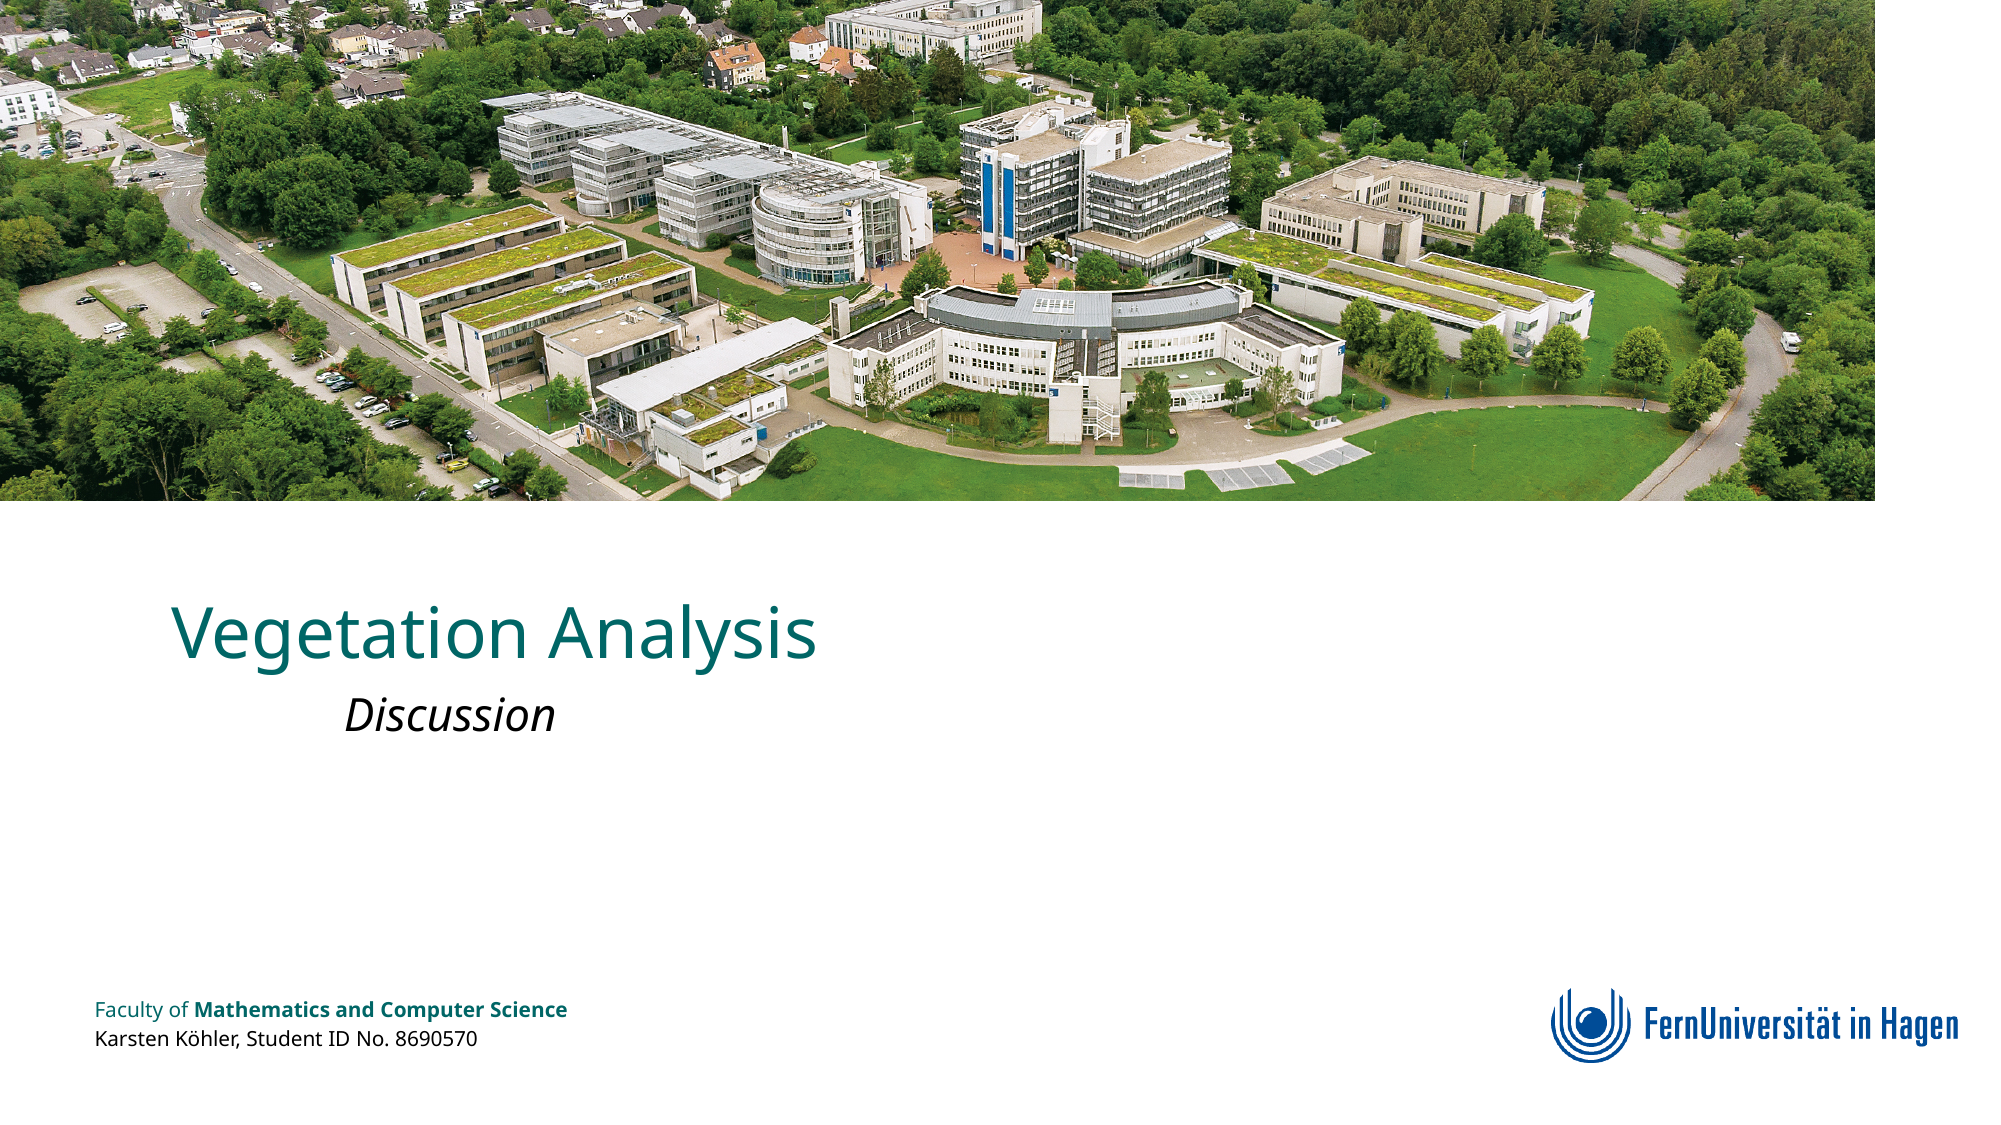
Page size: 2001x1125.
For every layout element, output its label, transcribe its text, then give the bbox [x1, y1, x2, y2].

picture [0, 0, 1875, 501]
picture [1551, 988, 1958, 1063]
subtitle Discussion [344, 685, 1656, 864]
list Karsten Köhler, Student ID No. 8690570 [94, 1025, 827, 1091]
title Vegetation Analysis [171, 588, 1483, 674]
list Faculty of Mathematics and Computer Science [94, 996, 827, 1024]
